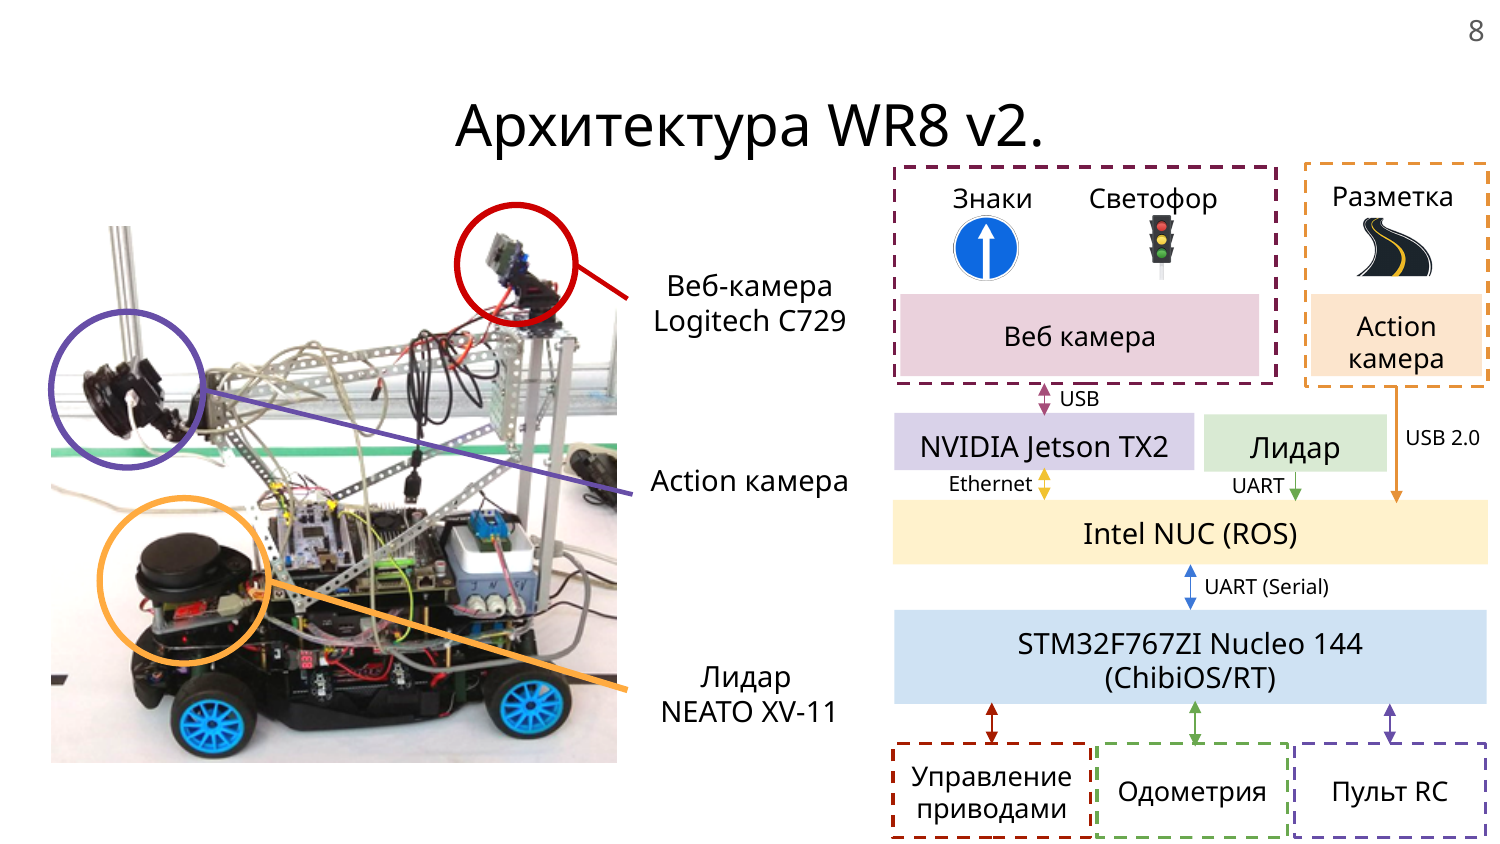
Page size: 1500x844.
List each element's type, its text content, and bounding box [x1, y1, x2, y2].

picture [1354, 214, 1436, 281]
title Архитектура WR8 v2. [51, 72, 1449, 167]
text_box USB [1043, 370, 1116, 428]
text_box Intel NUC (ROS) [892, 499, 1488, 565]
slide_number ‹#› [1410, 0, 1500, 65]
text_box STM32F767ZI Nucleo 144 (ChibiOS/RT) [894, 609, 1487, 704]
text_box Пульт RC [1294, 743, 1486, 838]
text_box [203, 389, 633, 495]
text_box UART (Serial) [1182, 565, 1352, 616]
picture [952, 214, 1019, 281]
text_box Знаки Светофор [894, 166, 1277, 384]
text_box Одометрия [1096, 743, 1288, 838]
text_box USB 2.0 [1387, 409, 1392, 467]
text_box Веб камера [900, 294, 1260, 377]
text_box Action камера [632, 447, 868, 542]
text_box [575, 264, 628, 300]
text_box [472, 204, 560, 224]
text_box Лидар [1204, 414, 1387, 472]
text_box UART [1203, 457, 1314, 515]
picture [1143, 215, 1180, 281]
text_box Action камера [1311, 294, 1482, 377]
picture [50, 226, 617, 763]
text_box USB 2.0 [1401, 409, 1498, 467]
text_box NVIDIA Jetson TX2 [894, 412, 1195, 471]
text_box Ethernet [923, 455, 1058, 513]
text_box Веб-камера Logitech C729 [627, 251, 873, 346]
text_box Разметка [1305, 163, 1488, 387]
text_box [268, 580, 628, 691]
text_box Управление приводами [892, 743, 1091, 838]
text_box Лидар NEATO XV-11 [627, 643, 873, 738]
